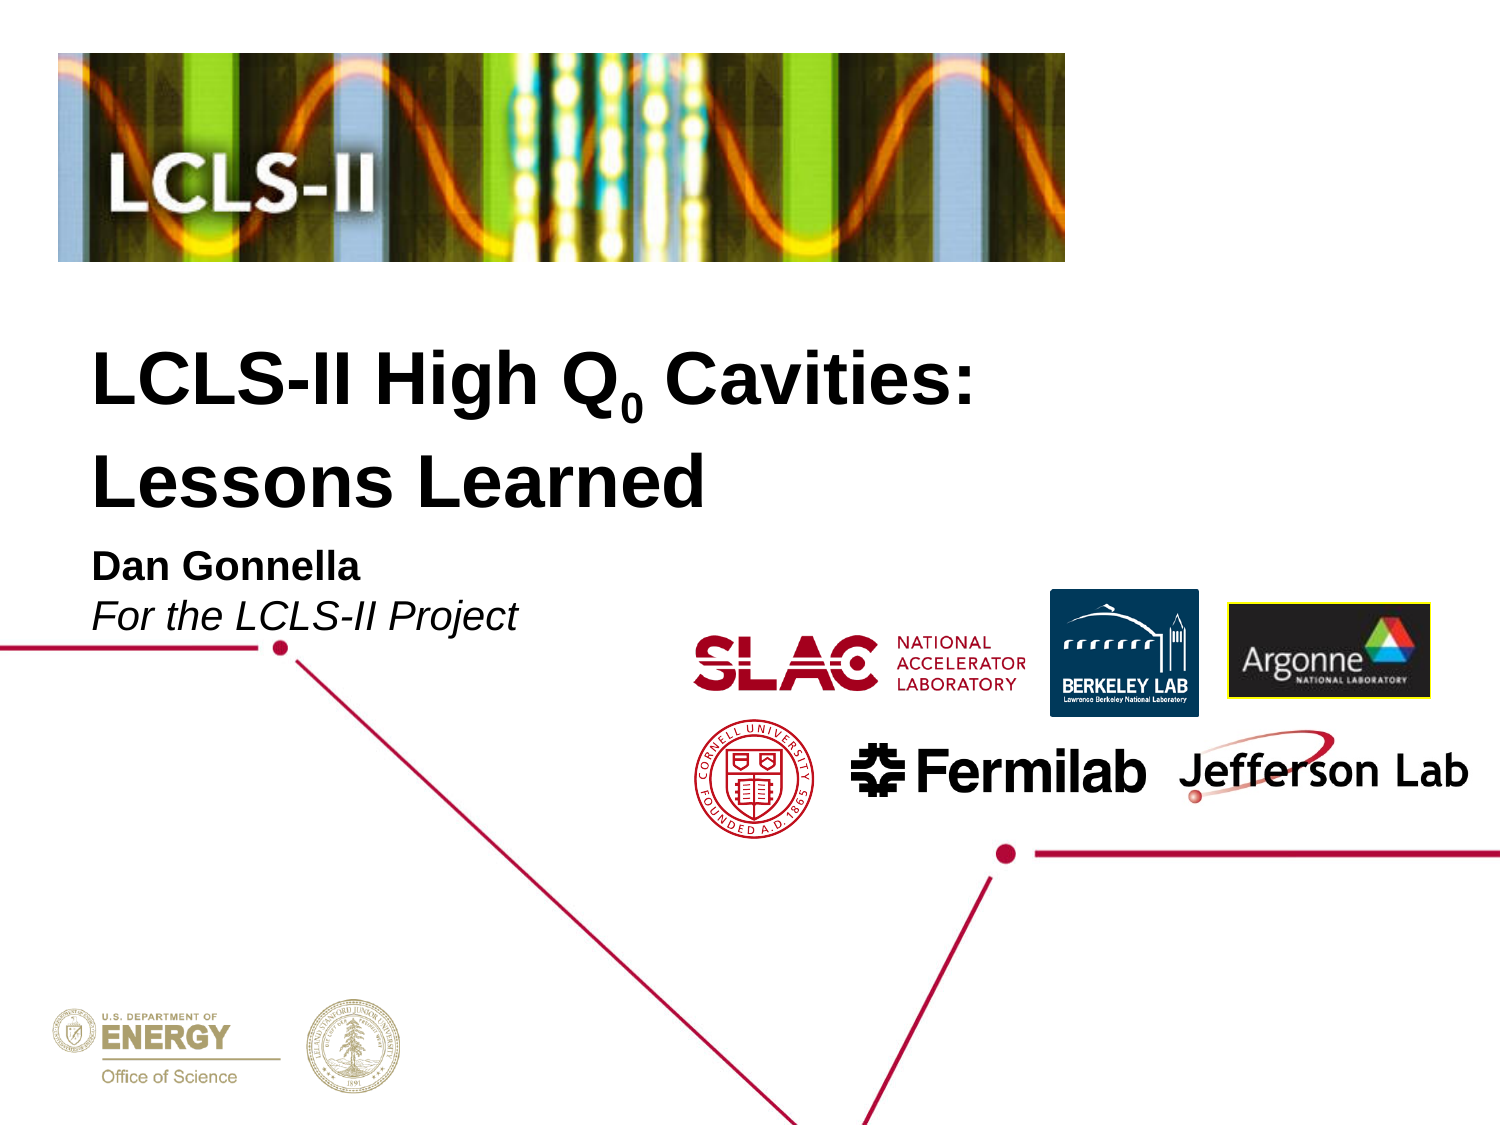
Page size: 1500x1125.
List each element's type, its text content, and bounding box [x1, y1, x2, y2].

text_box Dan Gonnella For the LCLS-II Project [91, 270, 1406, 639]
picture [0, 0, 1500, 1125]
title LCLS-II High Q0 Cavities: Lessons Learned [91, 154, 1406, 270]
